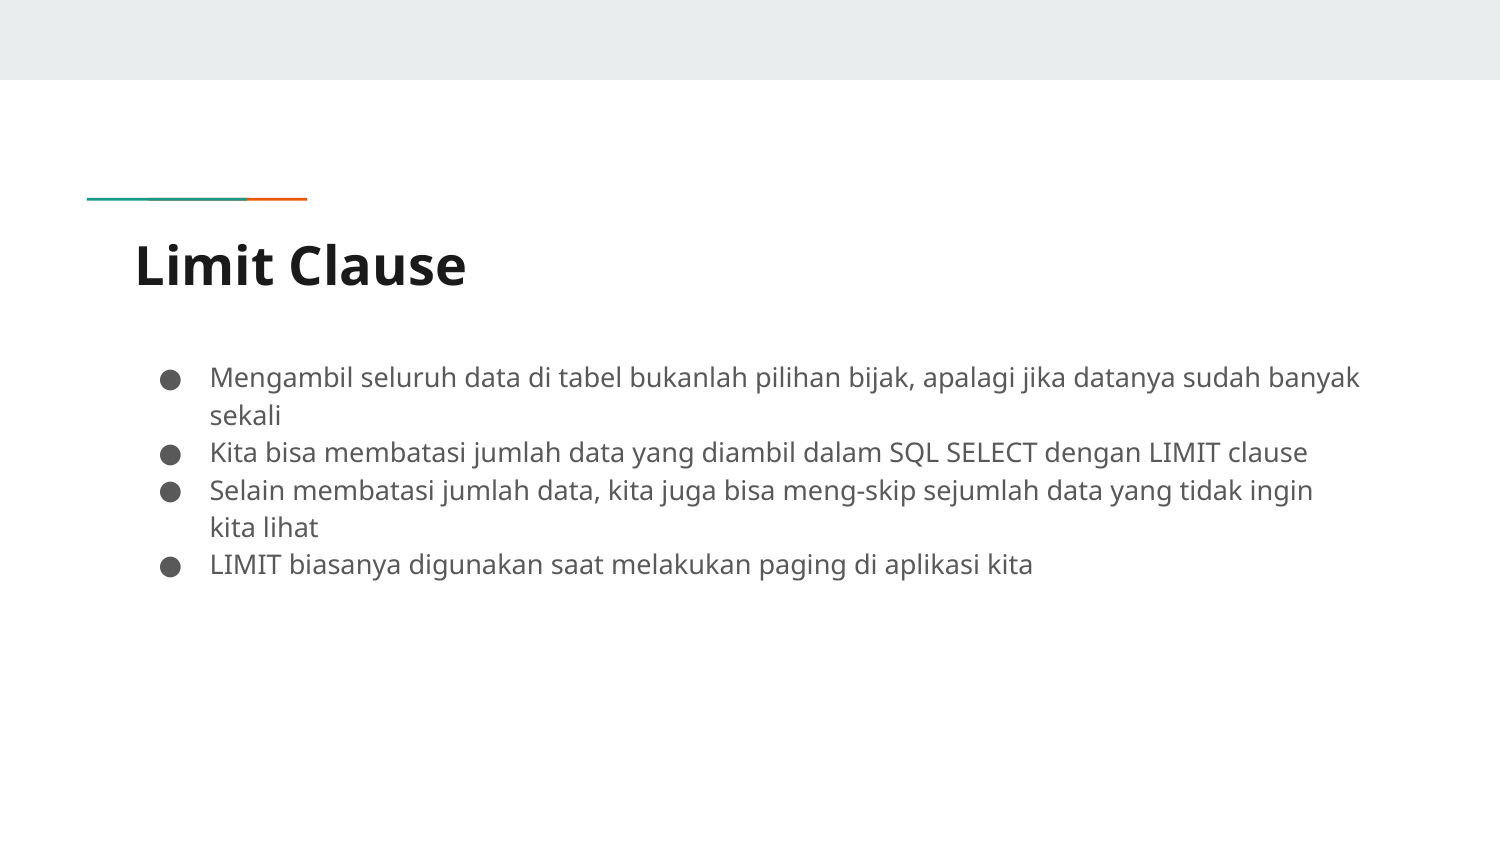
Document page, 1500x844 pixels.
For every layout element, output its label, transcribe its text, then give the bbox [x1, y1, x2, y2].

list Mengambil seluruh data di tabel bukanlah pilihan bijak, apalagi jika datanya sudah banyak sekali Kita bisa membatasi jumlah data yang diambil dalam SQL SELECT dengan LIMIT clause Selain membatasi jumlah data, kita juga bisa meng-skip sejumlah data yang tidak ingin kita lihat LIMIT biasanya digunakan saat melakukan paging di aplikasi kita [119, 341, 1381, 712]
title Limit Clause [119, 216, 1381, 305]
